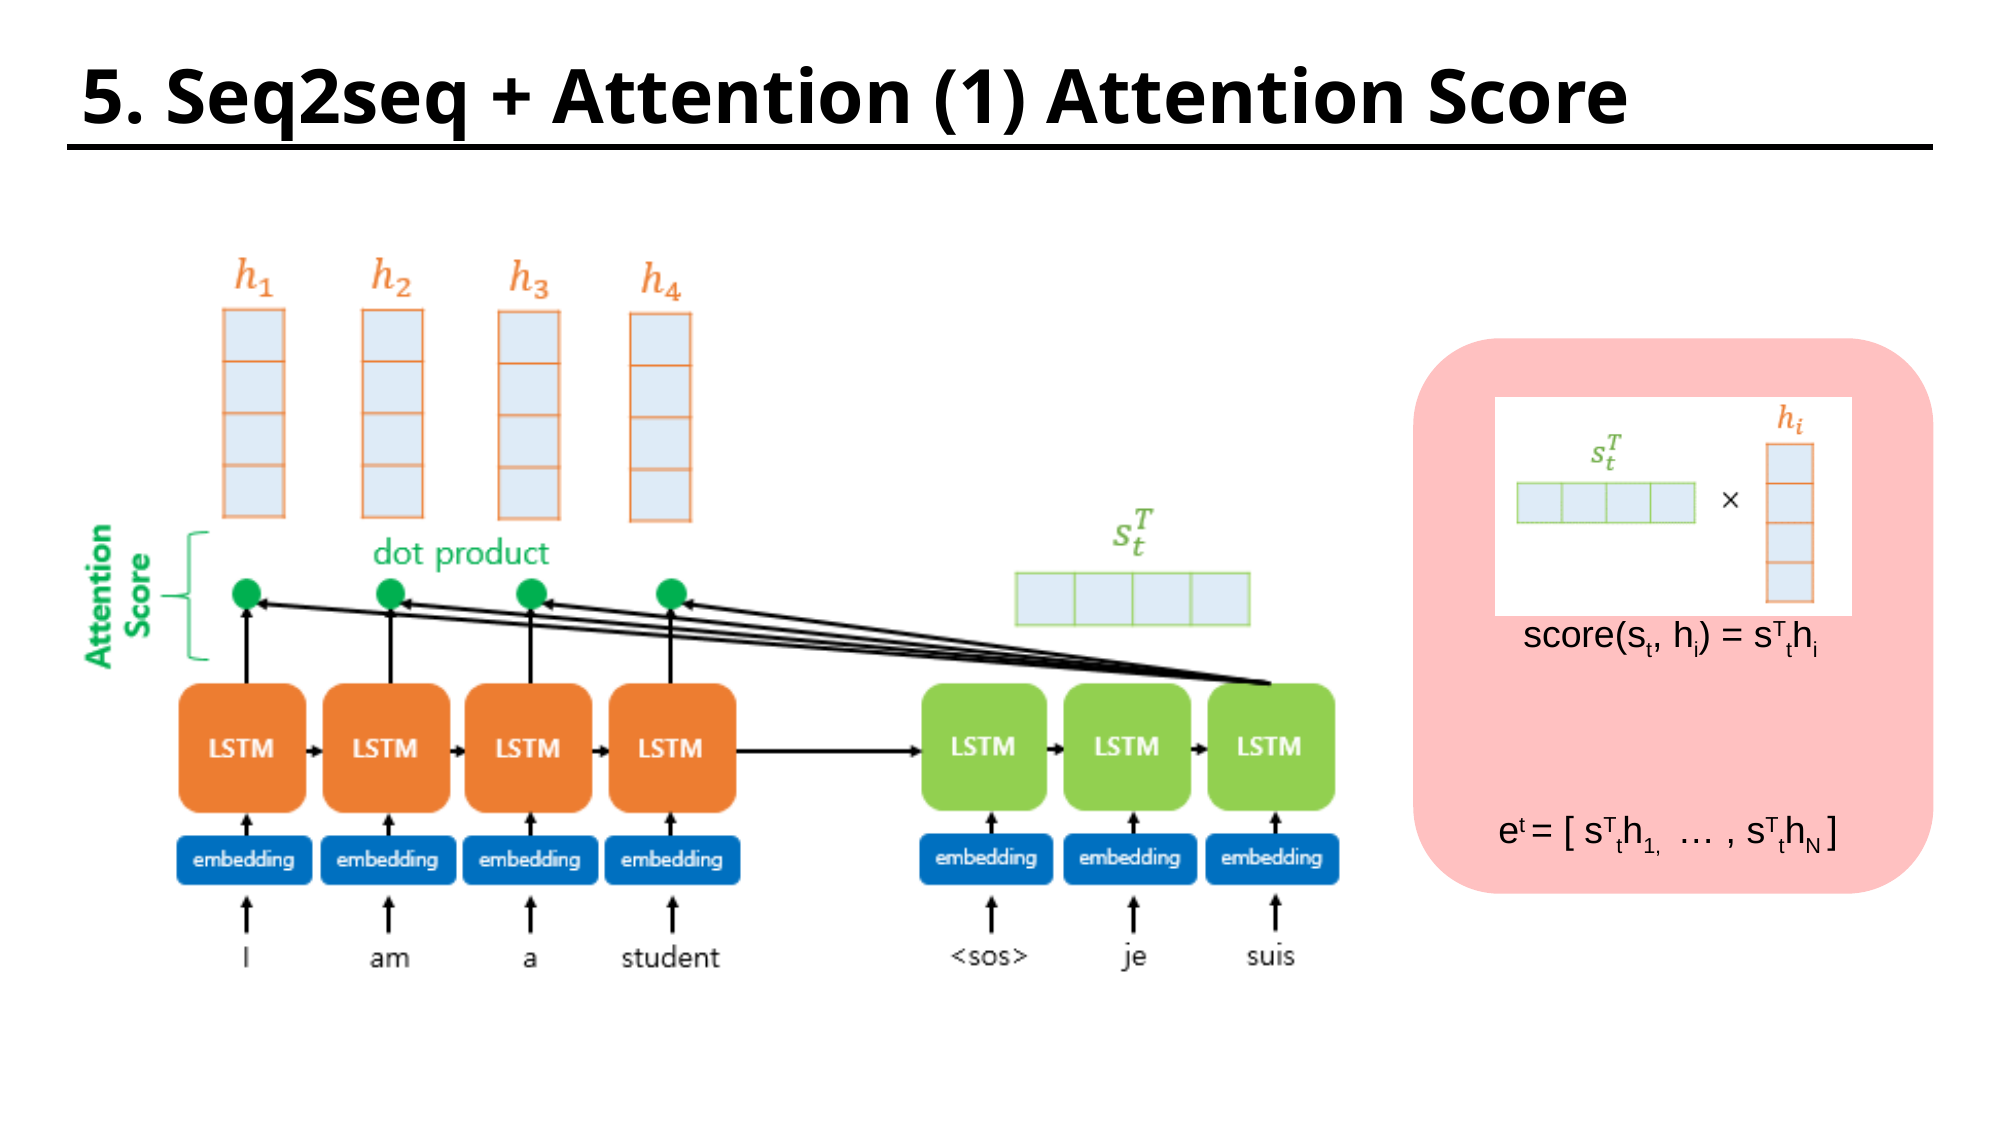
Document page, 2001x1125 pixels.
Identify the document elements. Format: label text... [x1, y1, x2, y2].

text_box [1413, 338, 1934, 894]
text_box 5. Seq2seq + Attention (1) Attention Score [66, 2, 1867, 144]
picture [66, 254, 1346, 978]
